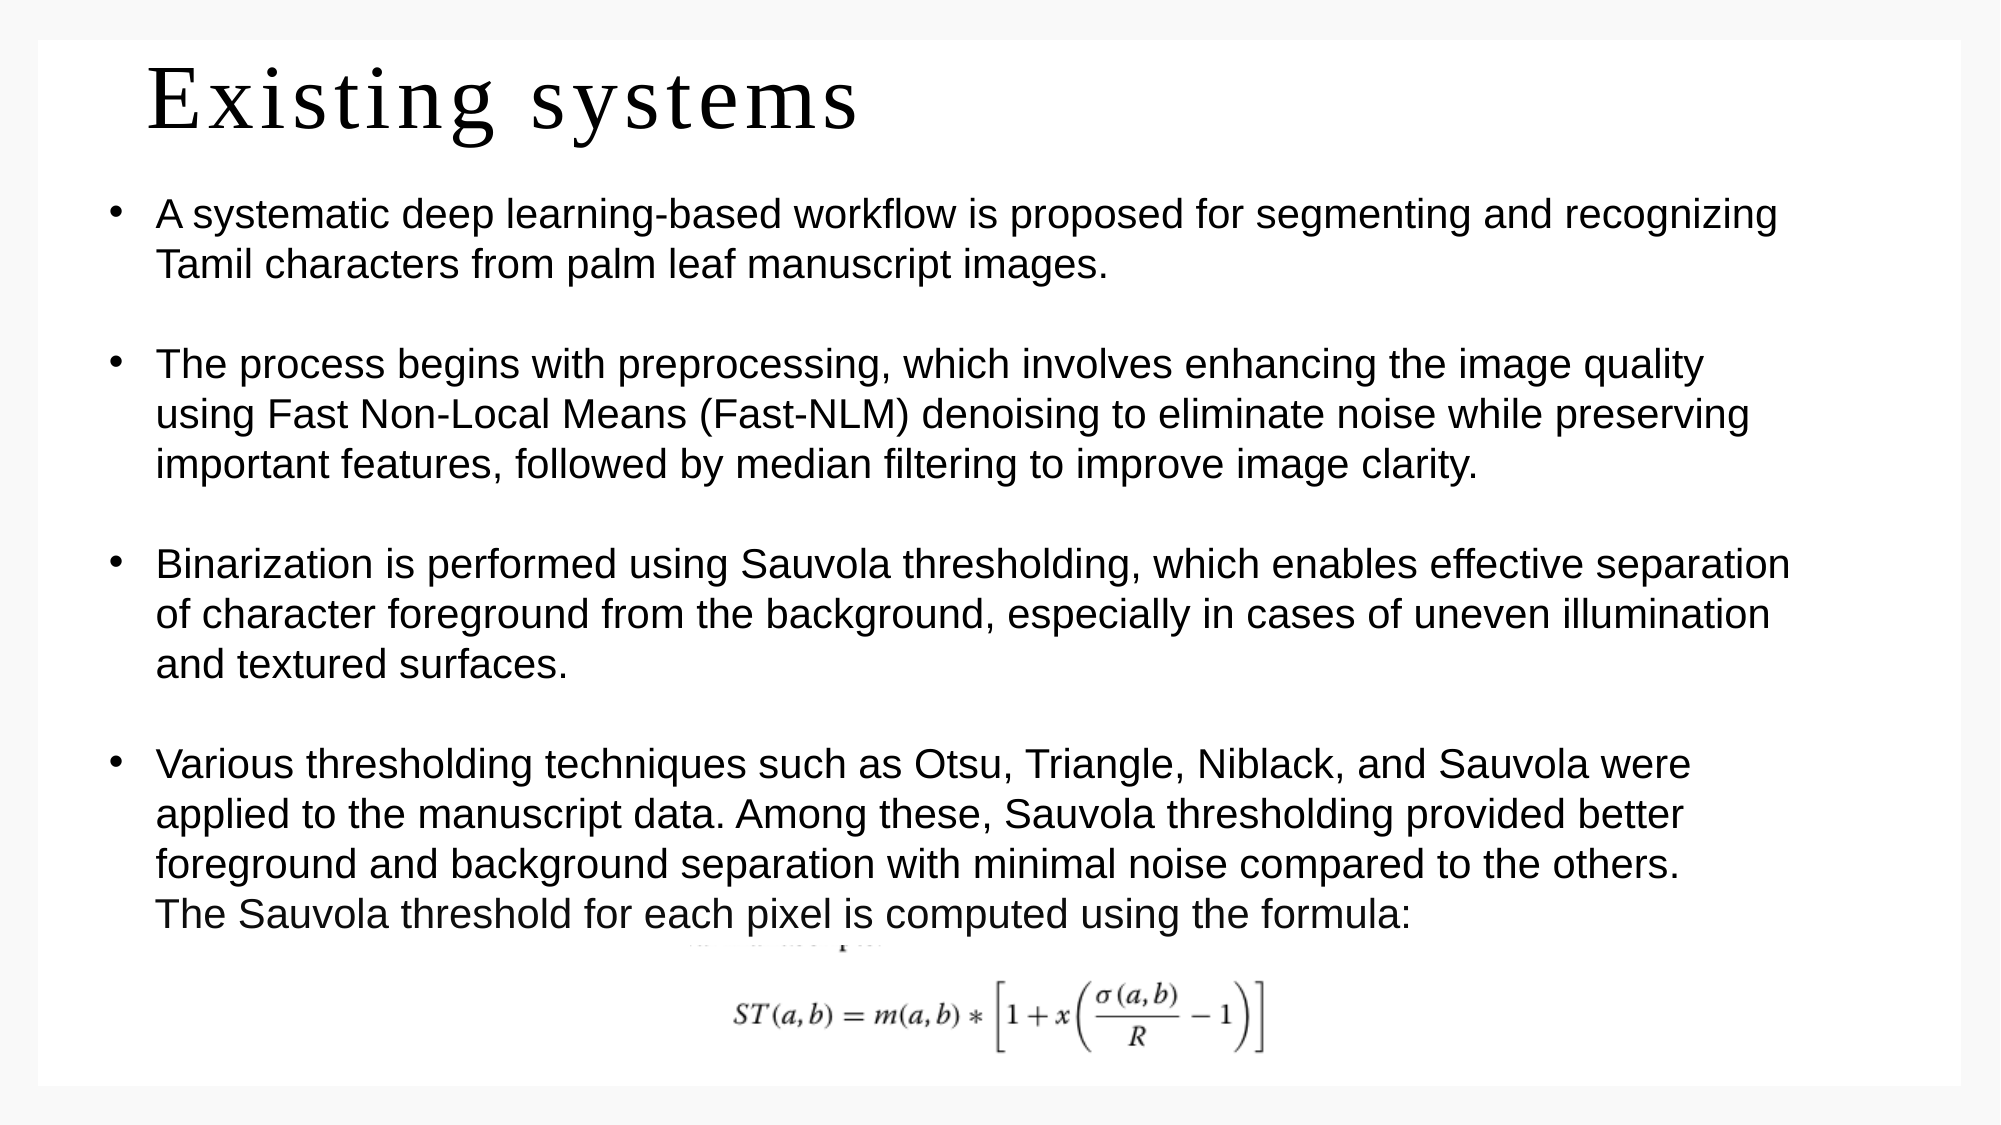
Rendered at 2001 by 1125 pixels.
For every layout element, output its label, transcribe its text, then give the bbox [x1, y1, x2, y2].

title Existing systems [131, 37, 1857, 160]
text_box A systematic deep learning-based workflow is proposed for segmenting and recognizing Tamil characters from palm leaf manuscript images. The process begins with preprocessing, which involves enhancing the image quality using Fast Non-Local Means (Fast-NLM) denoising to eliminate noise while preserving important features, followed by median filtering to improve image clarity. Binarization is performed using Sauvola thresholding, which enables effective separation of character foreground from the background, especially in cases of uneven illumination and textured surfaces. Various thresholding techniques such as Otsu, Triangle, Niblack, and Sauvola were applied to the manuscript data. Among these, Sauvola thresholding provided better foreground and background separation with minimal noise compared to the others. The Sauvola threshold for each pixel is computed using the formula: [93, 178, 1807, 1079]
picture [689, 945, 1299, 1076]
